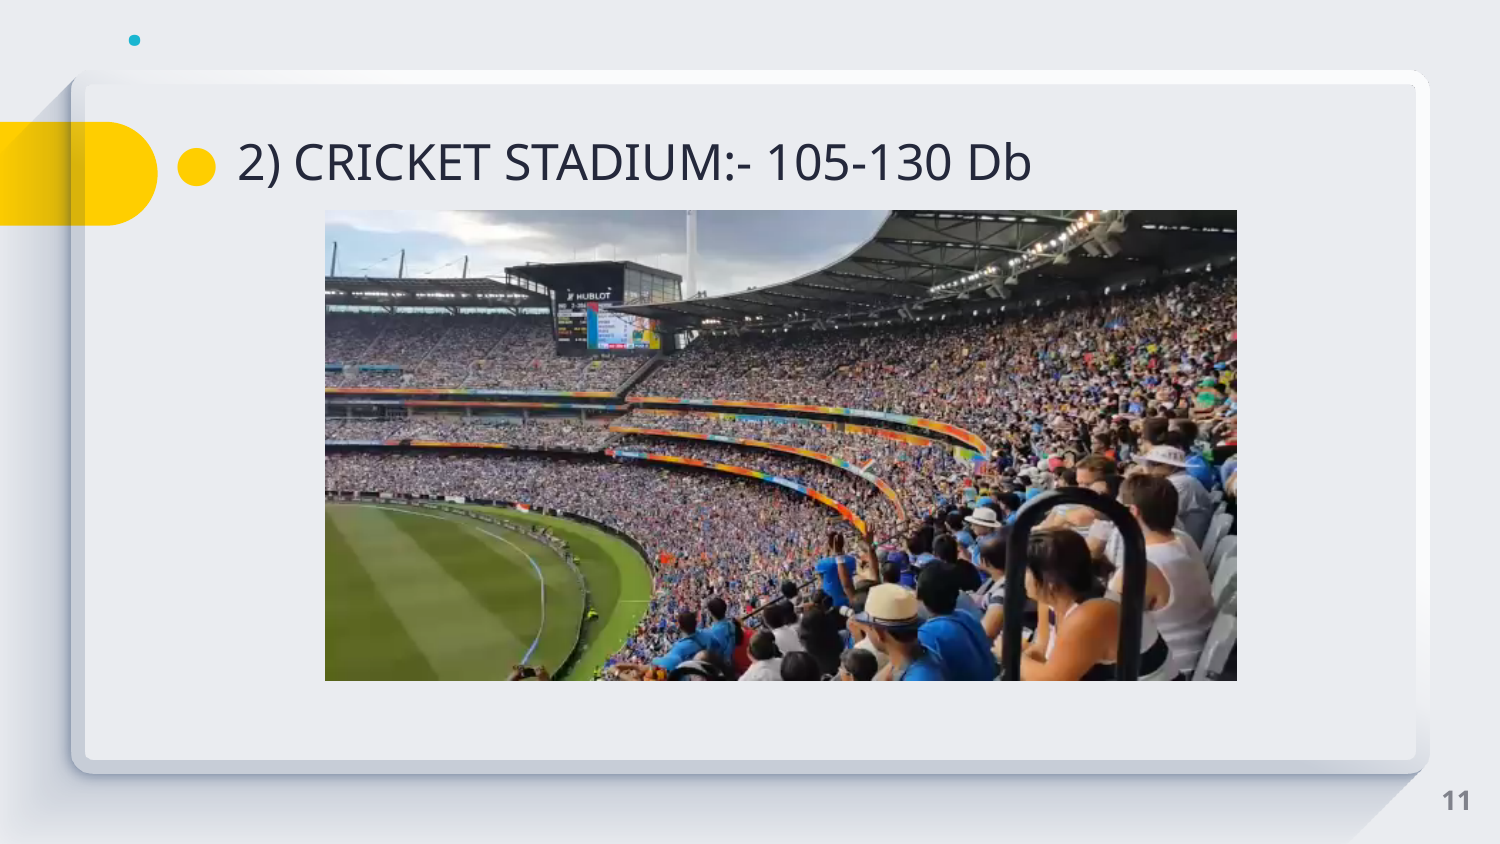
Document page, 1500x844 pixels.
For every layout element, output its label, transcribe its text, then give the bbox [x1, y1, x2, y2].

list 2) CRICKET STADIUM:- 105-130 Db [162, 121, 1345, 575]
slide_number 11 [1414, 759, 1500, 844]
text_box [324, 209, 1238, 682]
title . [125, 0, 1308, 76]
picture [0, 0, 1500, 844]
